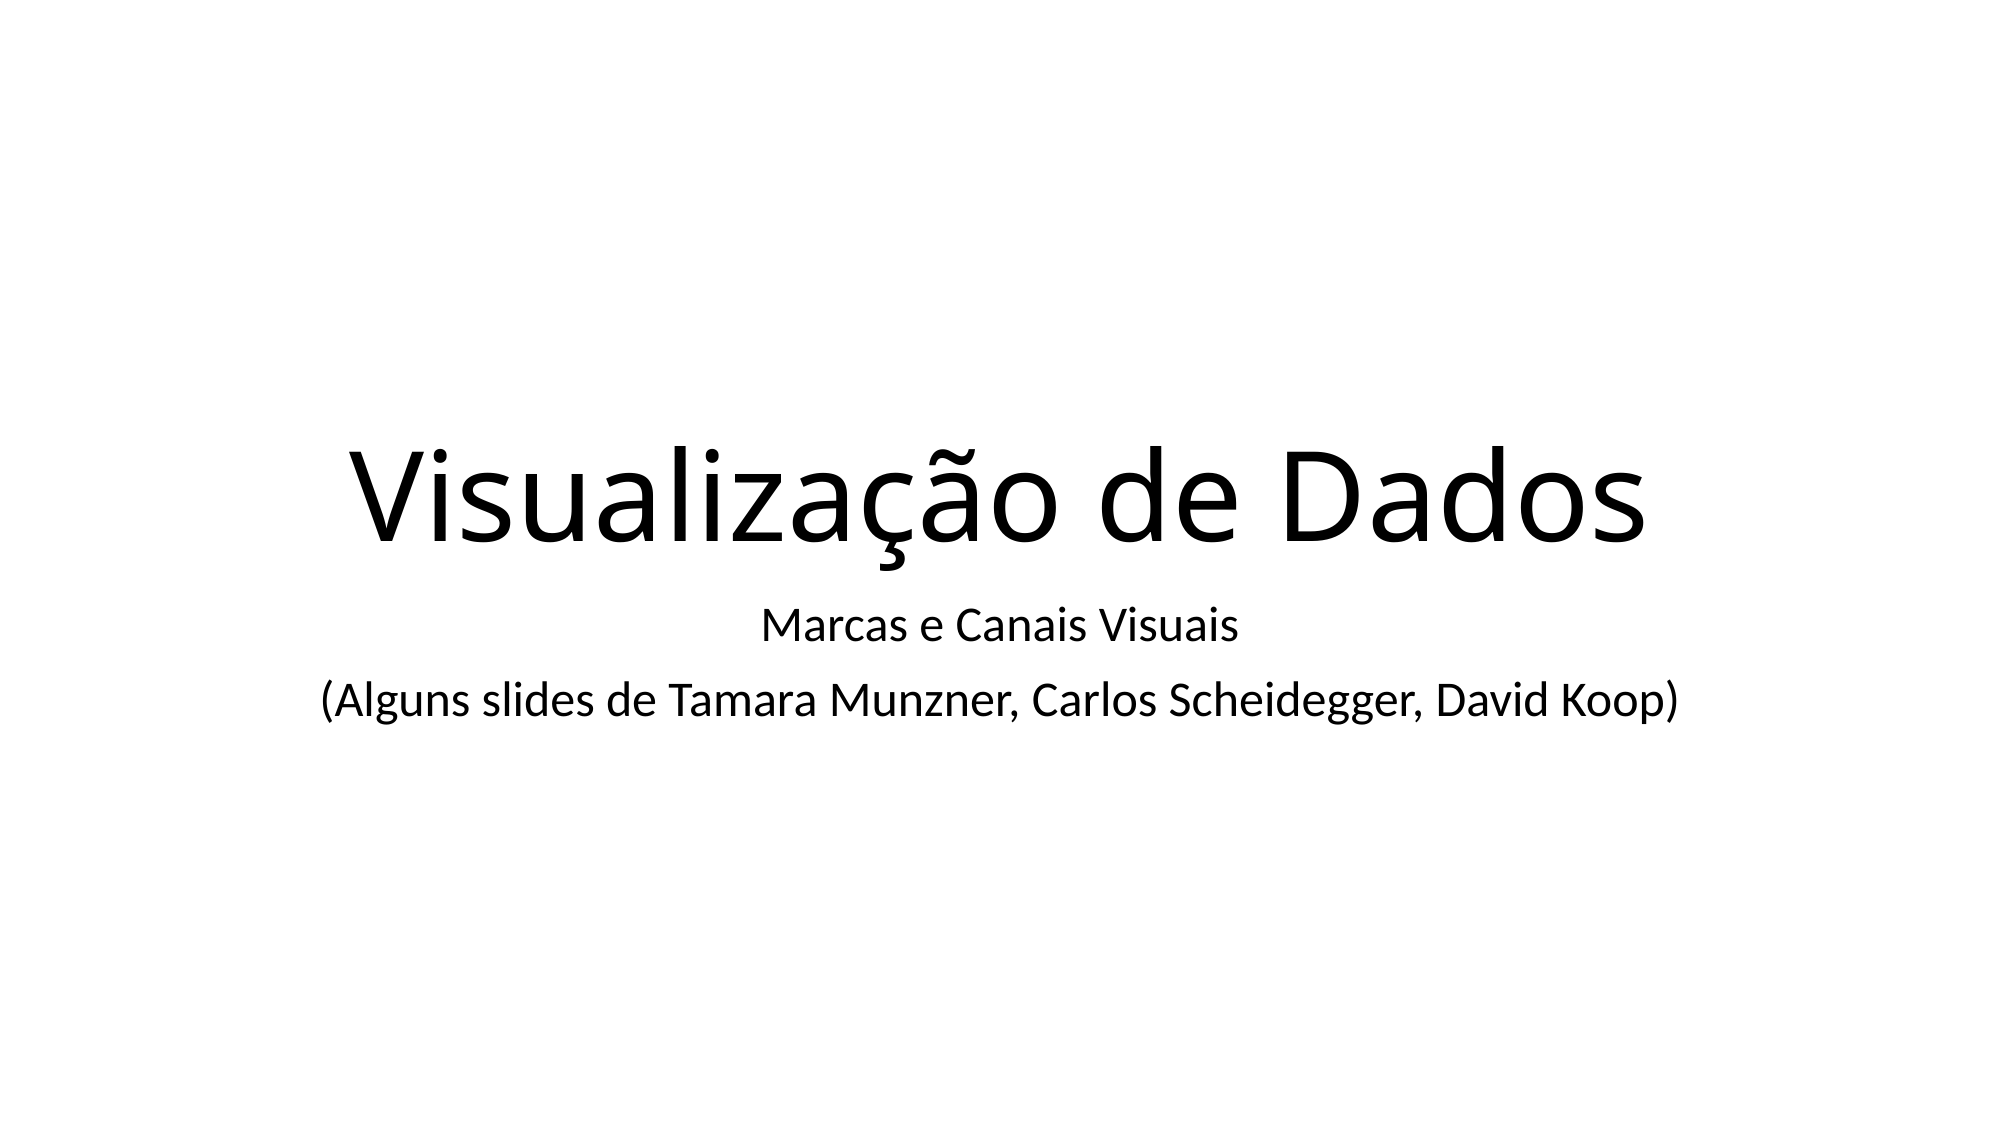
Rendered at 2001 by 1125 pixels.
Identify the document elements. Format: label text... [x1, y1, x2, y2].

title Visualização de Dados [249, 184, 1750, 576]
subtitle Marcas e Canais Visuais (Alguns slides de Tamara Munzner, Carlos Scheidegger, David Koop) [249, 590, 1750, 863]
